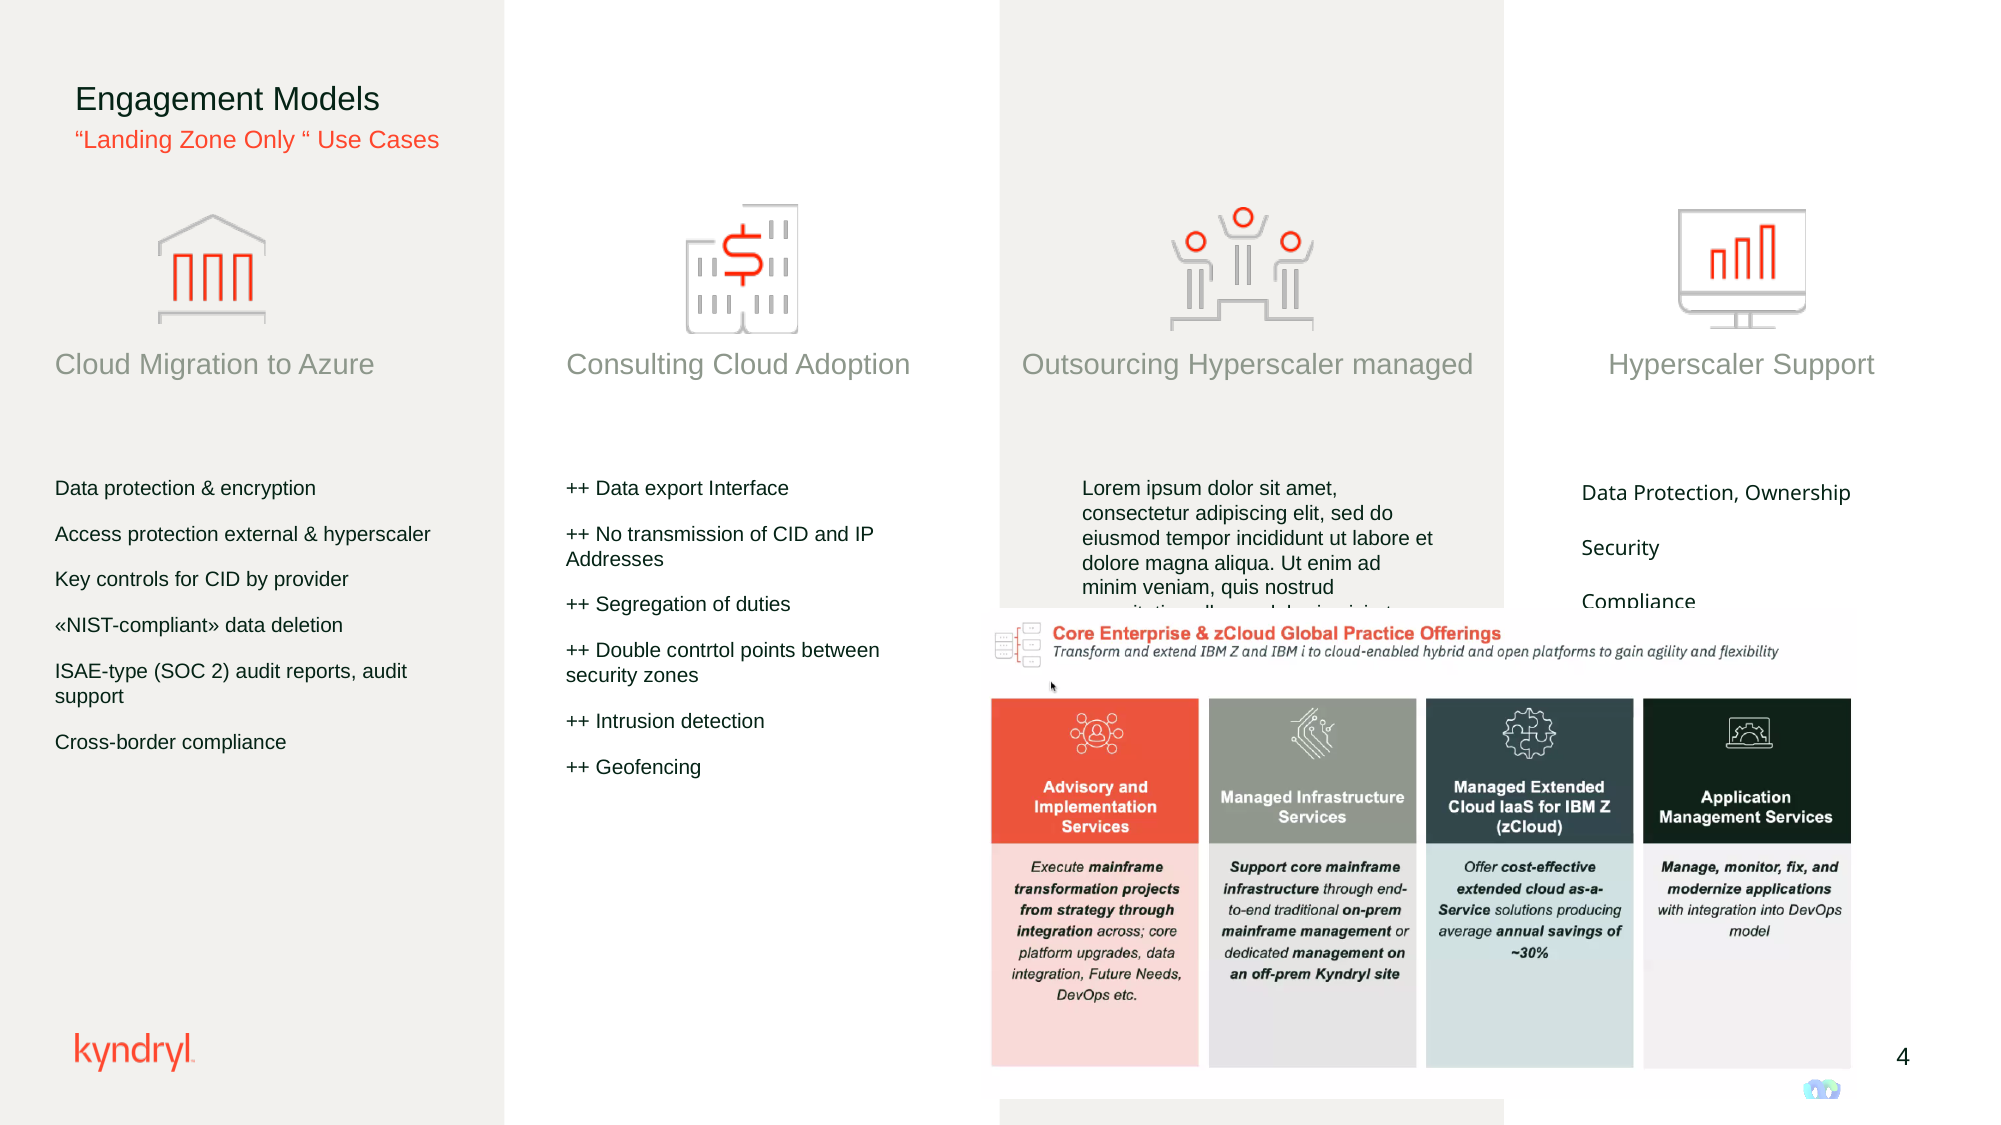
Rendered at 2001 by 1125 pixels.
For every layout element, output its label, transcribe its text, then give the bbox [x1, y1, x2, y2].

list Lorem ipsum dolor sit amet, consectetur adipiscing elit, sed do eiusmod tempor incididunt ut labore et dolore magna aliqua. Ut enim ad minim veniam, quis nostrud exercitation ullamco laboris nisi ut aliquip ex ea commodo consequat. [1082, 474, 1435, 608]
picture [1677, 209, 1806, 329]
picture [981, 608, 1857, 1099]
text_box Consulting Cloud Adoption [566, 345, 912, 381]
list Data Protection, Ownership Security Compliance Performance Modularity and Scalability [1493, 474, 1991, 609]
picture [75, 1033, 195, 1072]
text_box Cloud Migration to Azure [54, 345, 489, 381]
slide_number 4 [1857, 1045, 1925, 1067]
list ++ Data export Interface ++ No transmission of CID and IP Addresses ++ Segregation of duties ++ Double contrtol points between security zones ++ Intrusion detection ++ Geofencing [565, 474, 918, 609]
picture [1170, 207, 1314, 331]
picture [685, 203, 798, 334]
list Data protection & encryption Access protection external & hyperscaler Key controls for CID by provider «NIST-compliant» data deletion ISAE-type (SOC 2) audit reports, audit support Cross-border compliance [54, 474, 477, 609]
title Engagement Models [75, 81, 654, 127]
text_box Outsourcing Hyperscaler managed [1021, 345, 1475, 381]
picture [158, 214, 266, 324]
text_box Hyperscaler Support [1608, 345, 1876, 381]
list “Landing Zone Only “ Use Cases [75, 127, 654, 174]
